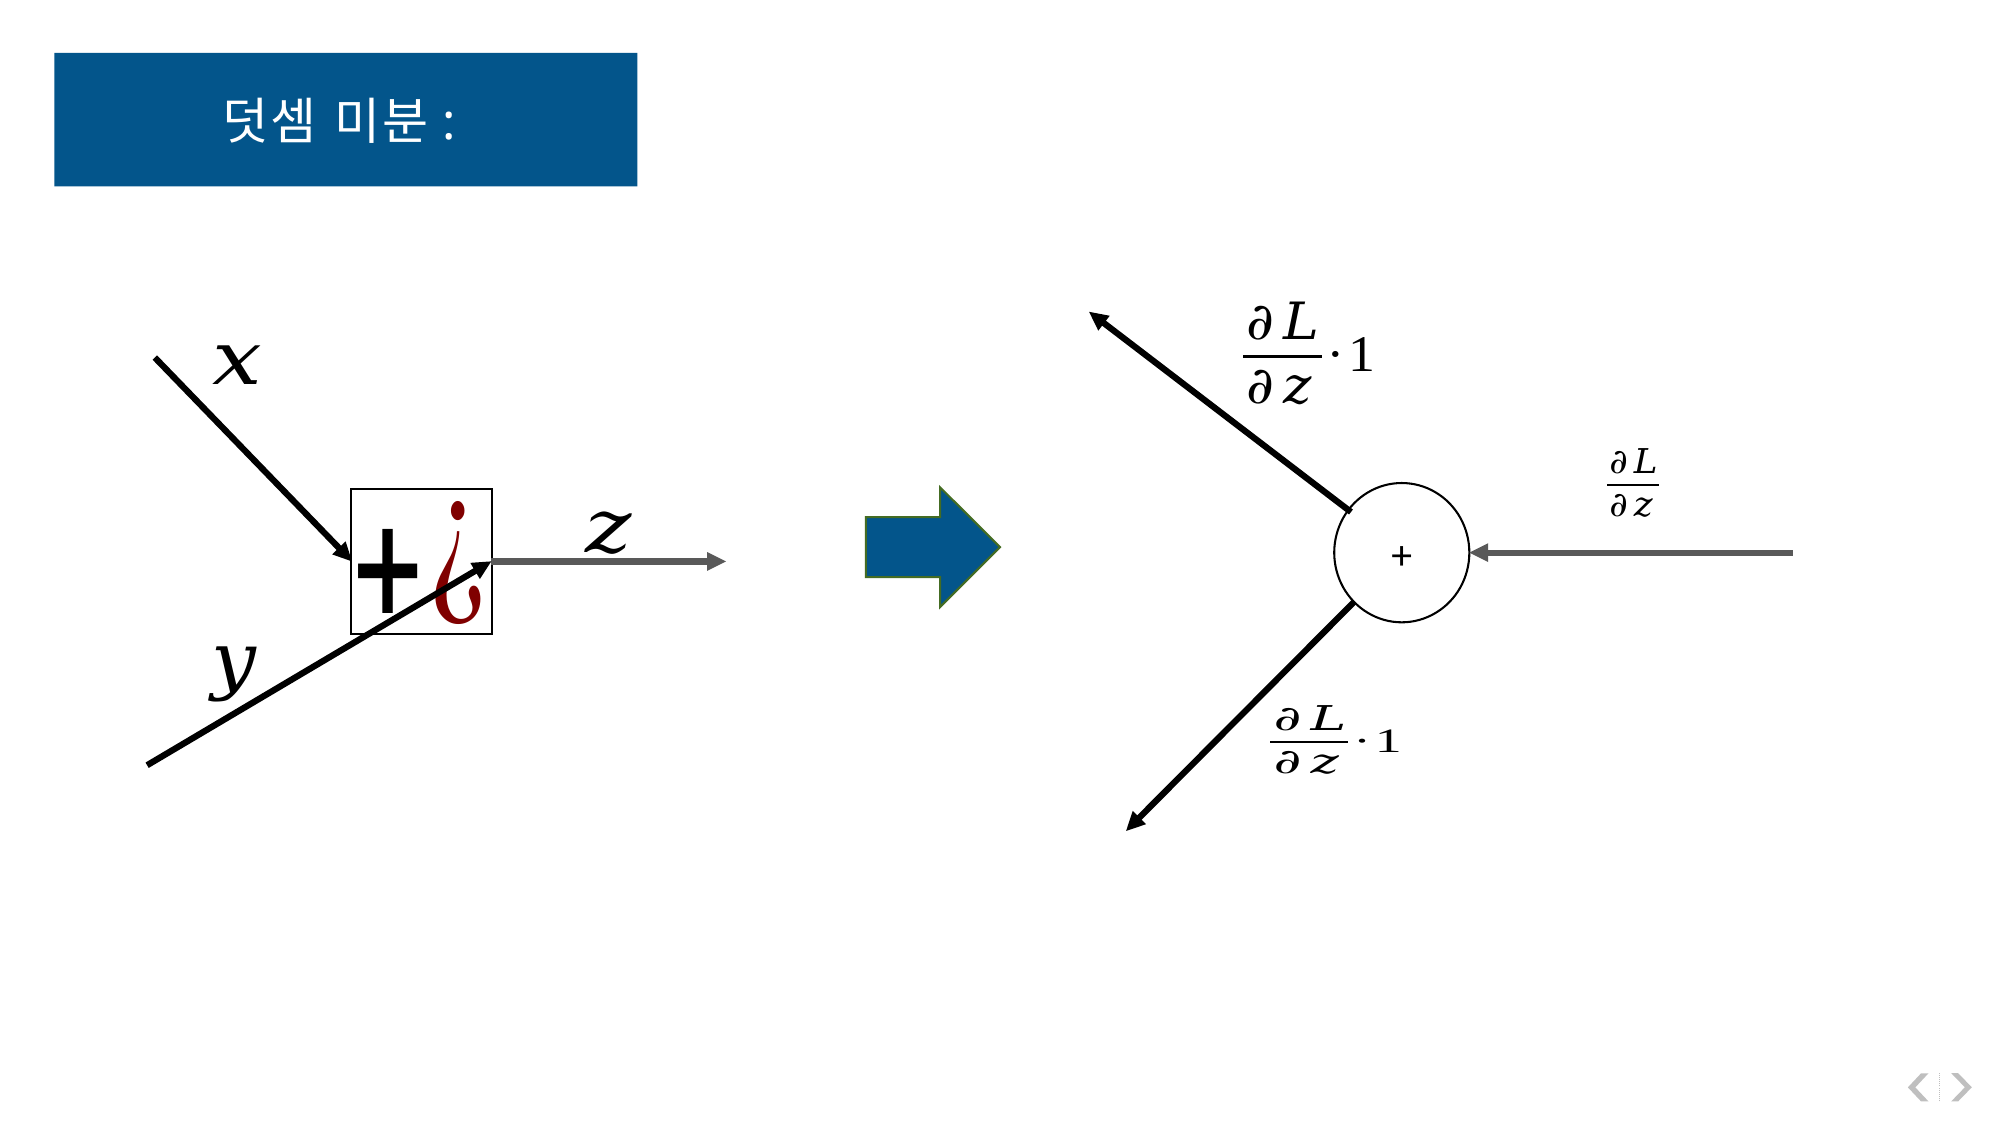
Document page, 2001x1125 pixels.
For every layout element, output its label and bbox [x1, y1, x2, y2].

text_box [864, 484, 1002, 610]
text_box [147, 318, 726, 766]
text_box [1089, 293, 1793, 831]
